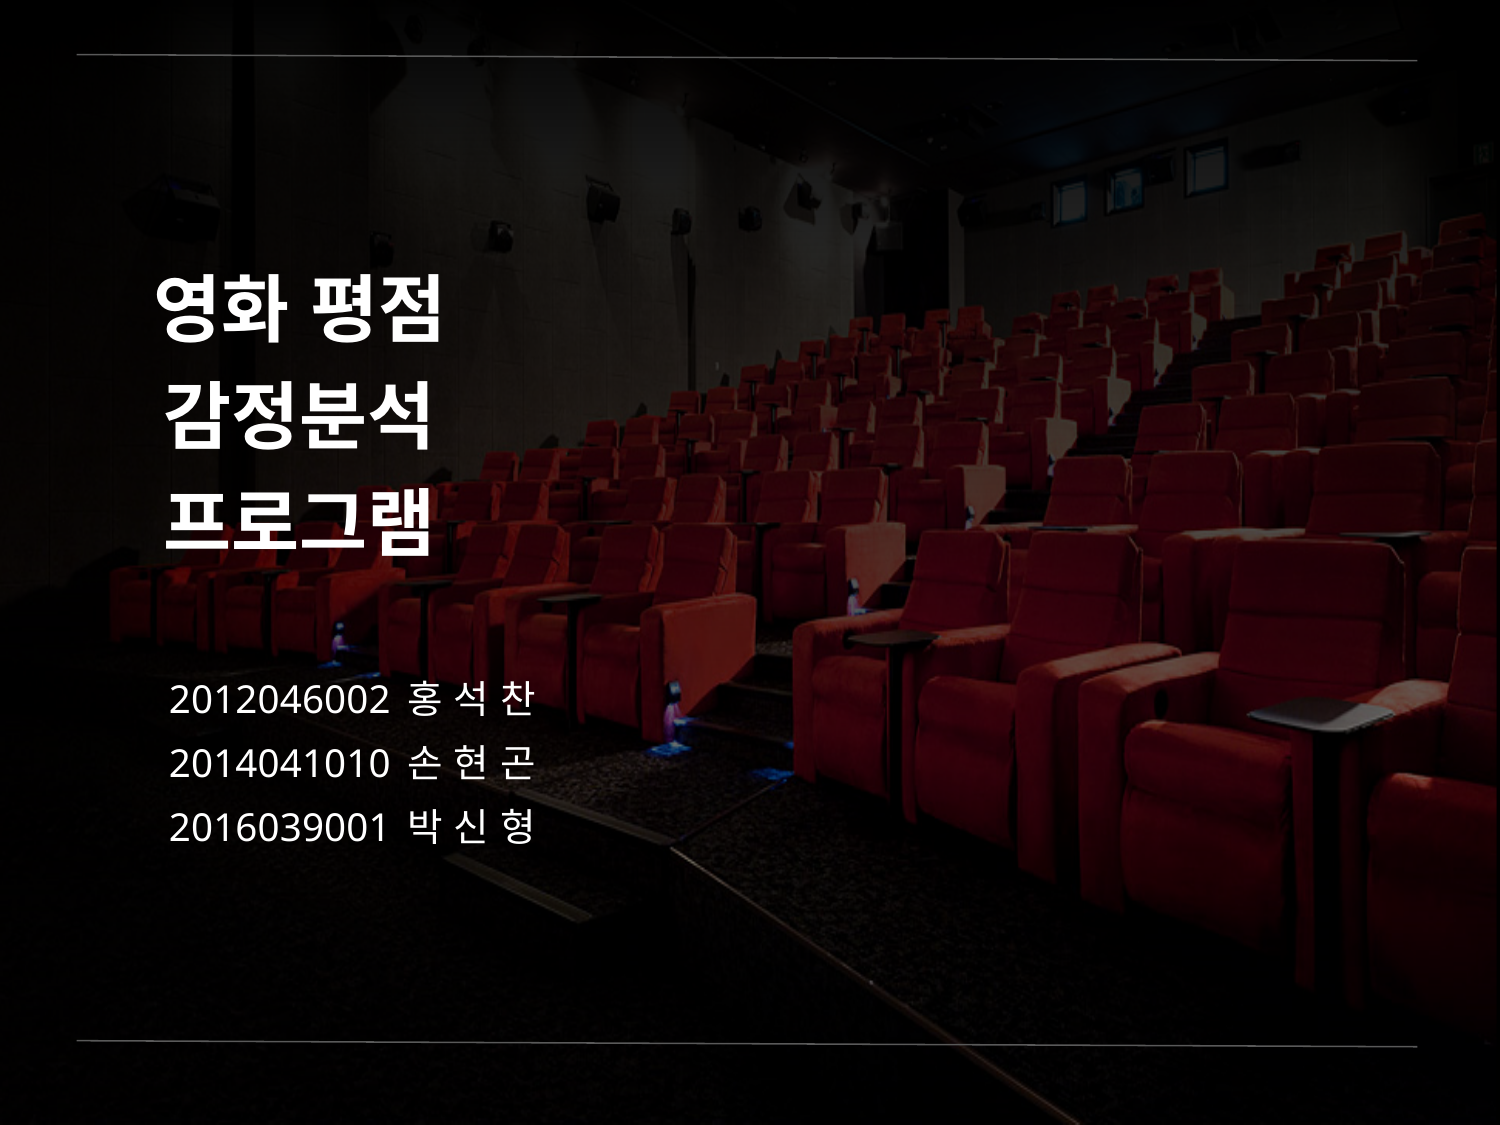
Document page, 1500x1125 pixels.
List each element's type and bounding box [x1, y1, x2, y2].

text_box [76, 1040, 1418, 1048]
text_box [76, 54, 1418, 61]
picture [0, 0, 1500, 1125]
